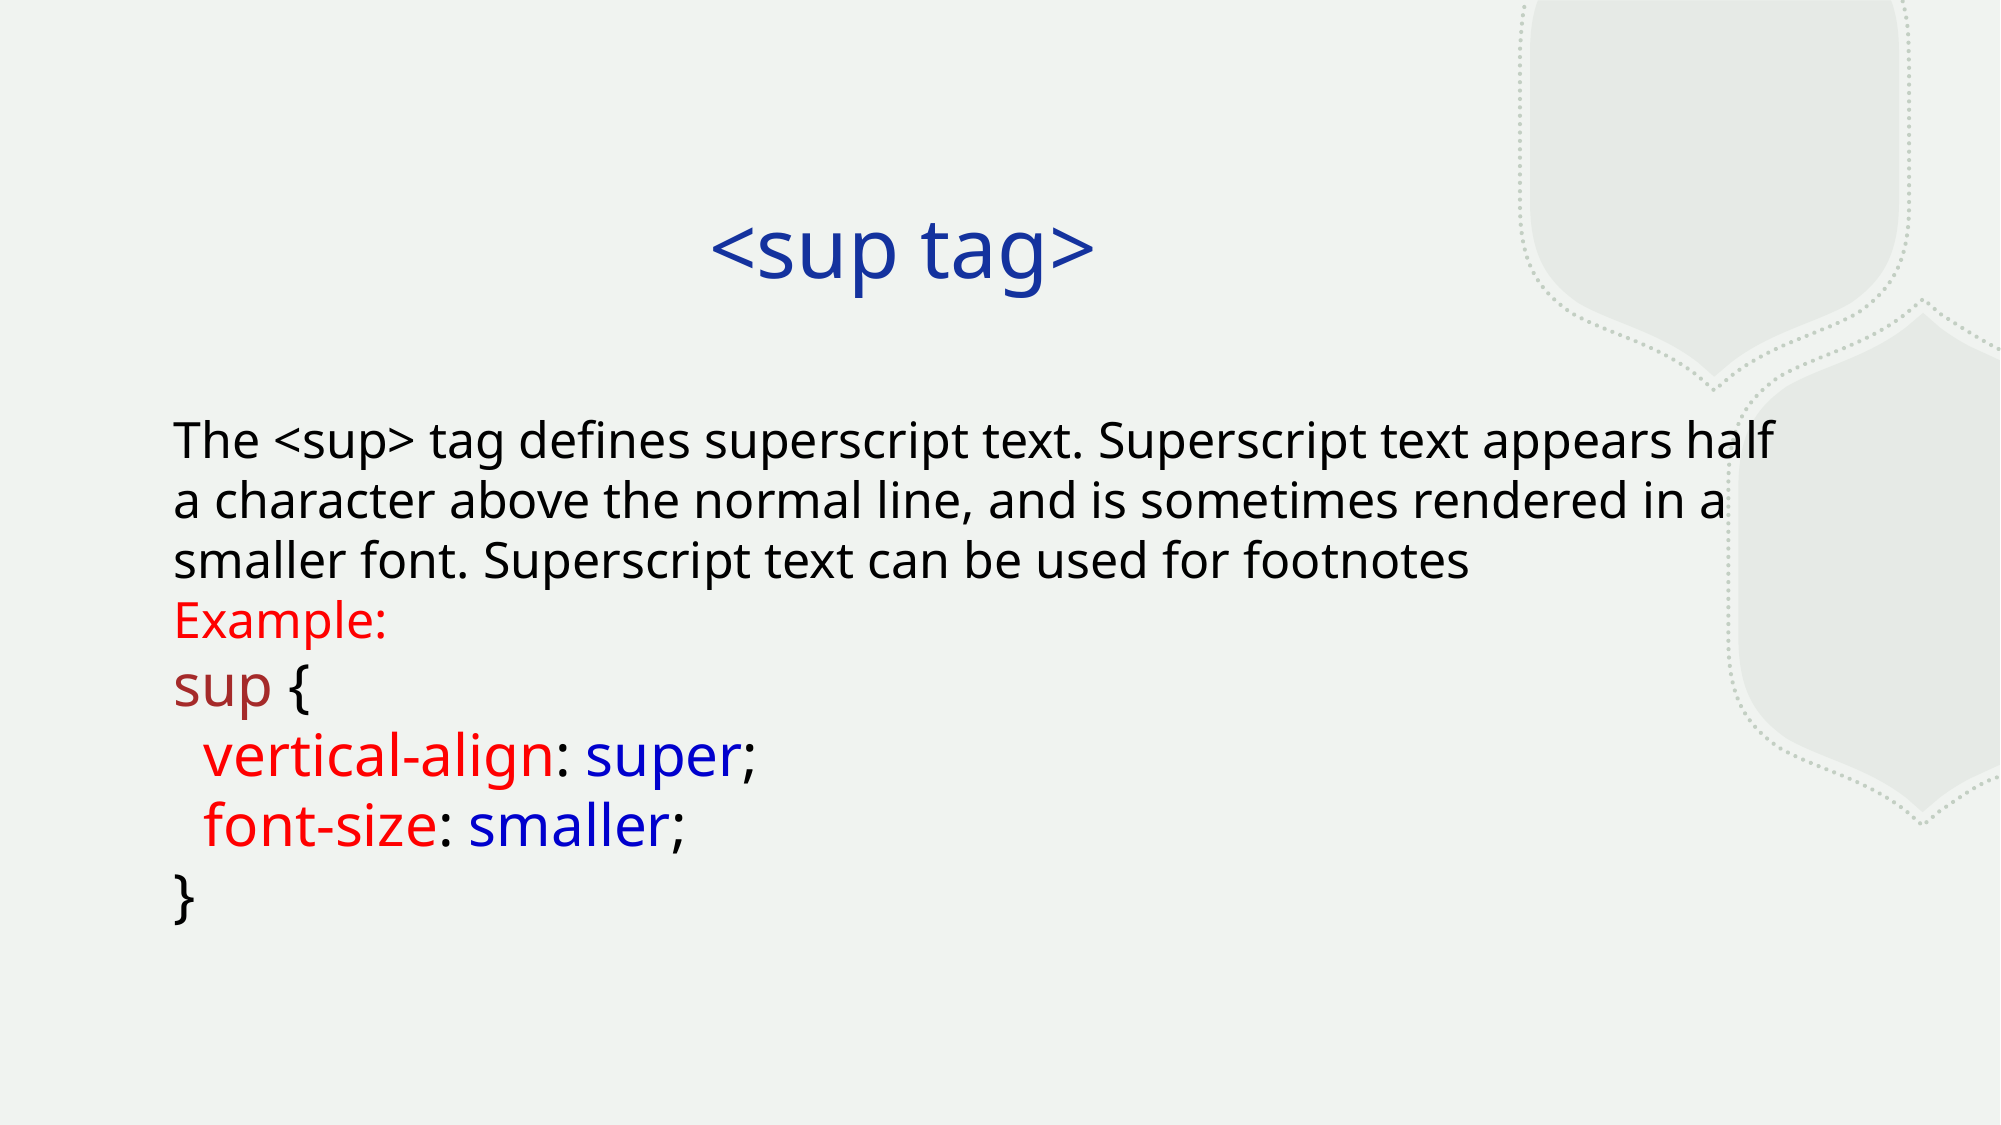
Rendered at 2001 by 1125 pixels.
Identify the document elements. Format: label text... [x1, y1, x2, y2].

list The <sup> tag defines superscript text. Superscript text appears half a character above the normal line, and is sometimes rendered in a smaller font. Superscript text can be used for footnotes Example: sup { vertical-align: super; font-size: smaller; } [158, 341, 1962, 995]
title <sup tag> [158, 157, 1648, 332]
